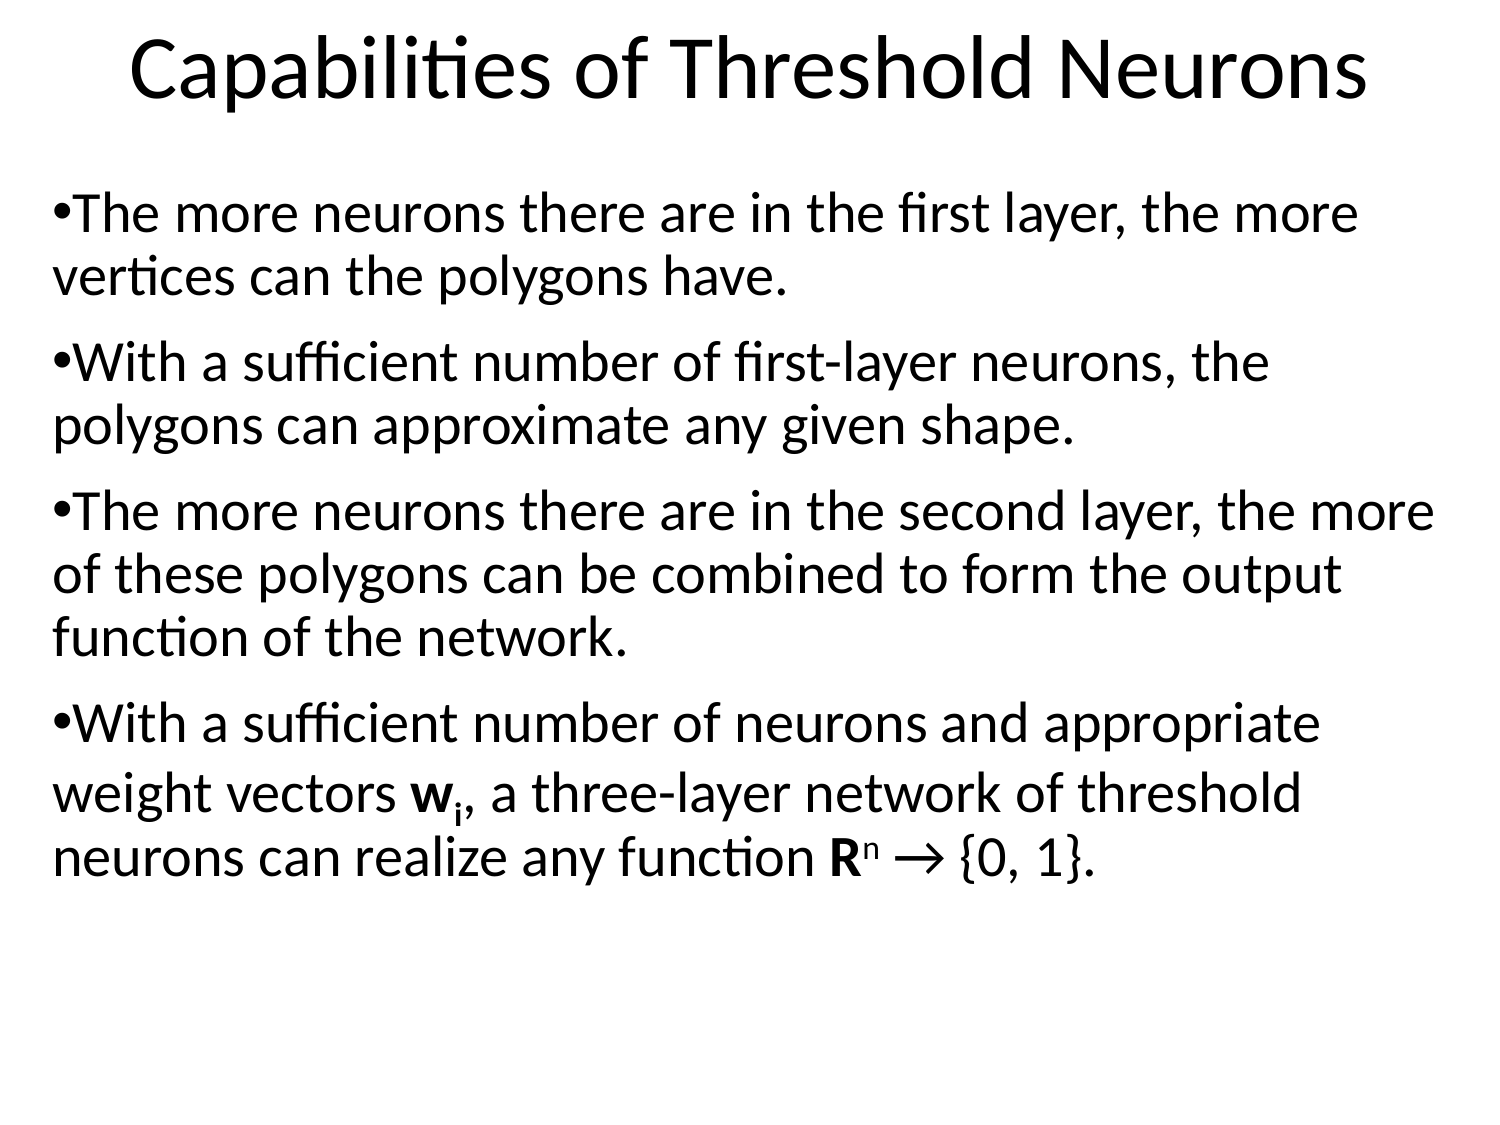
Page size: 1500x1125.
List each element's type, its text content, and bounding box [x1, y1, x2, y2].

list The more neurons there are in the first layer, the more vertices can the polygons have. With a sufficient number of first-layer neurons, the polygons can approximate any given shape. The more neurons there are in the second layer, the more of these polygons can be combined to form the output function of the network. With a sufficient number of neurons and appropriate weight vectors wi, a three-layer network of threshold neurons can realize any function Rn → {0, 1}. [37, 174, 1463, 963]
title Capabilities of Threshold Neurons [0, 0, 1500, 125]
